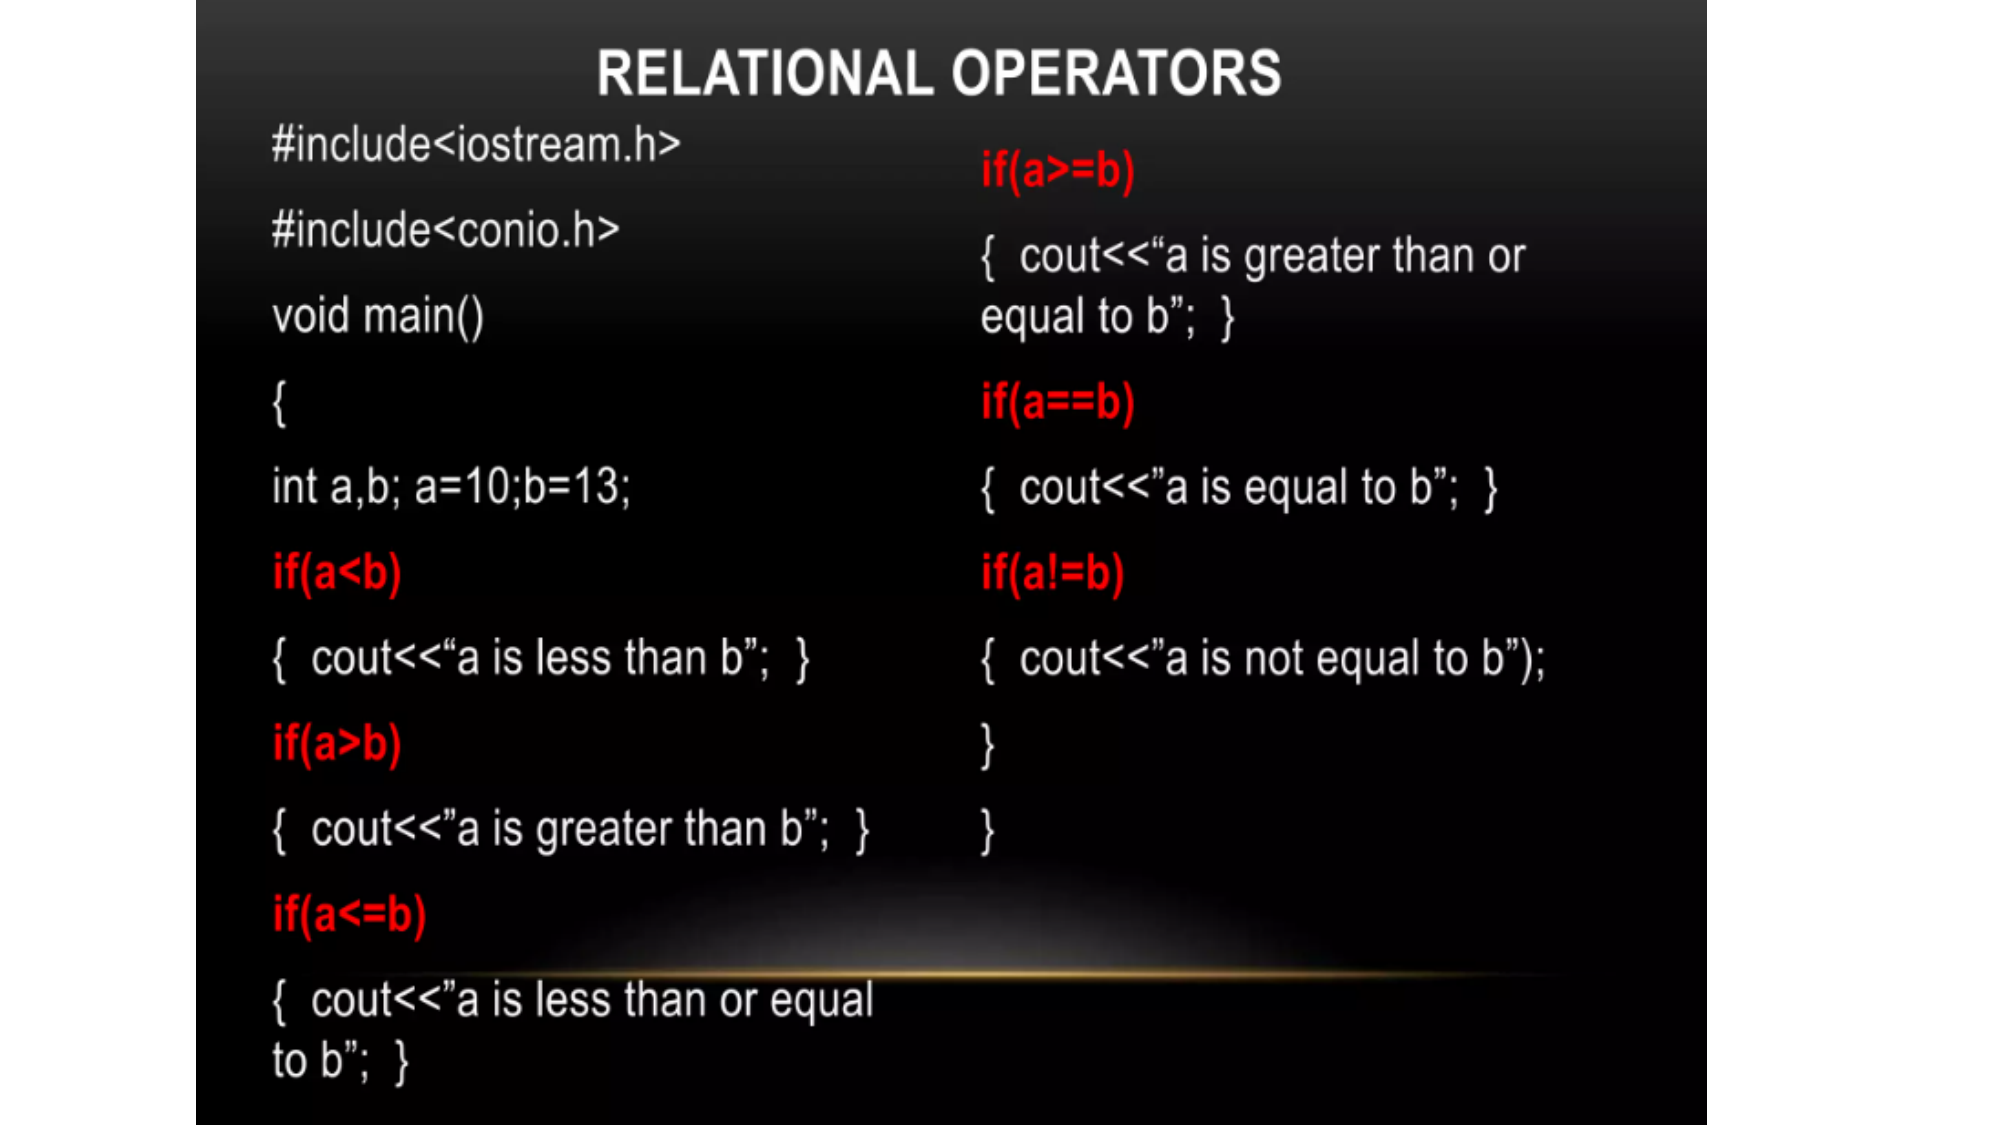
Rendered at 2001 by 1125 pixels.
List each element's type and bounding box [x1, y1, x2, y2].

picture [196, 0, 1707, 1125]
